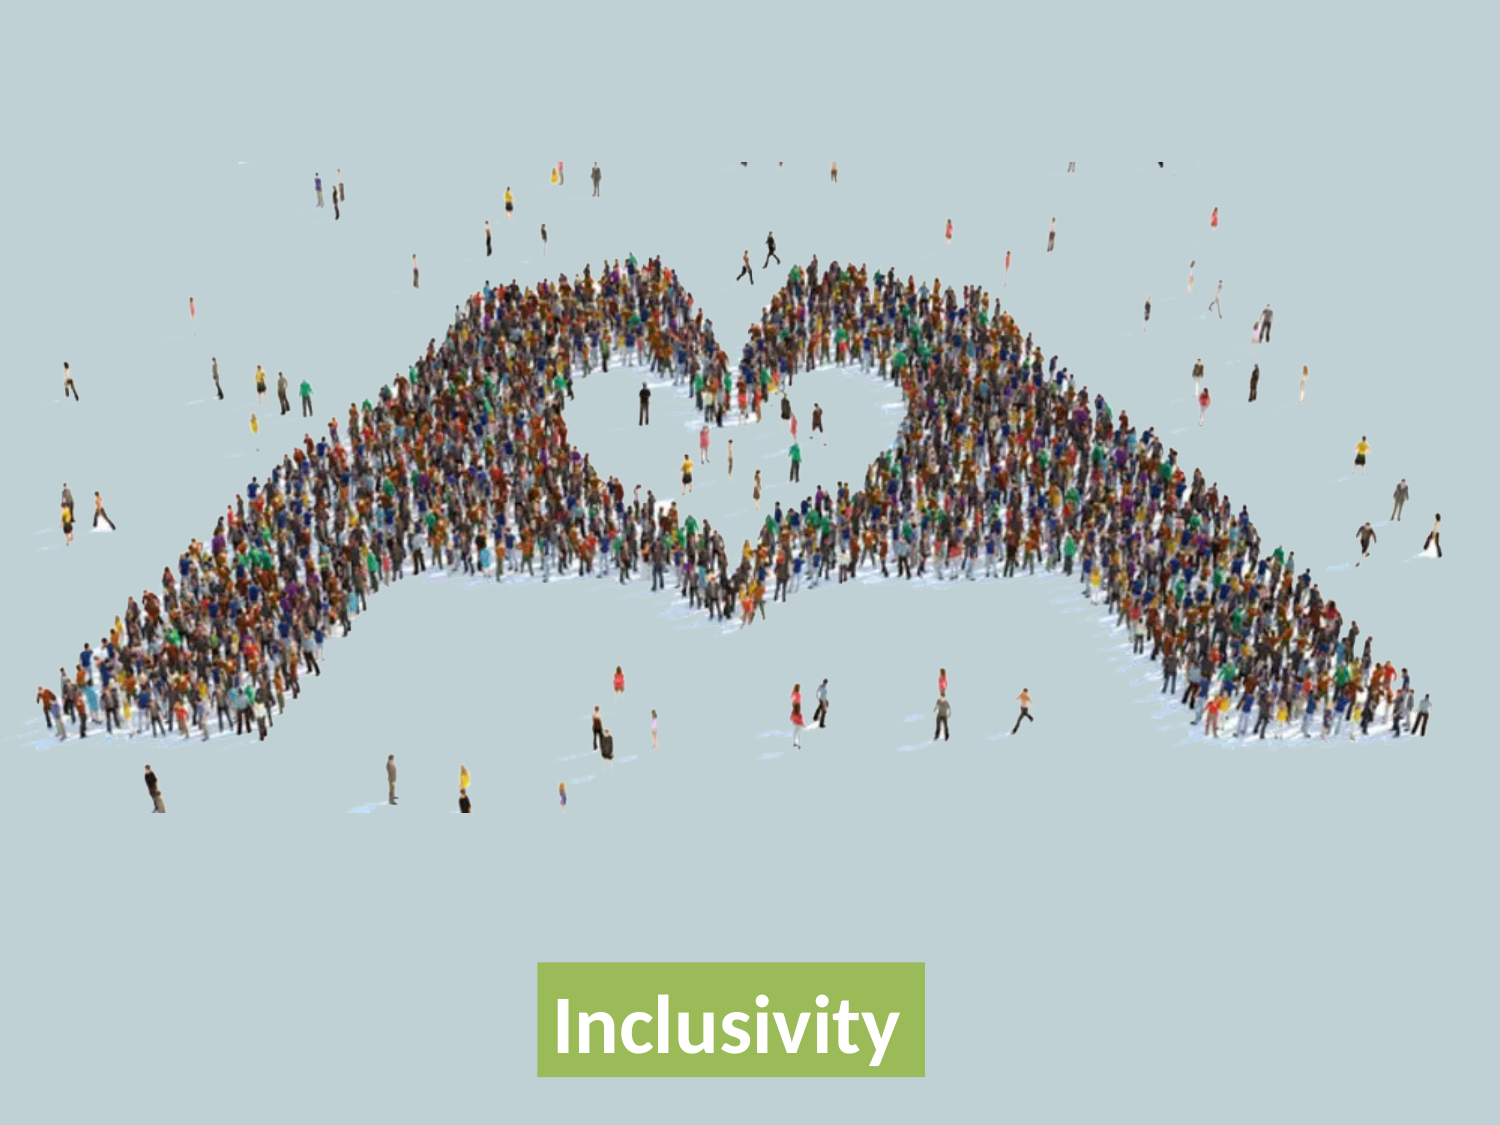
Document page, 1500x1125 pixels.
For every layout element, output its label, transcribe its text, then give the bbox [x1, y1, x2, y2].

text_box Inclusivity [537, 962, 925, 1078]
picture [0, 162, 1482, 813]
